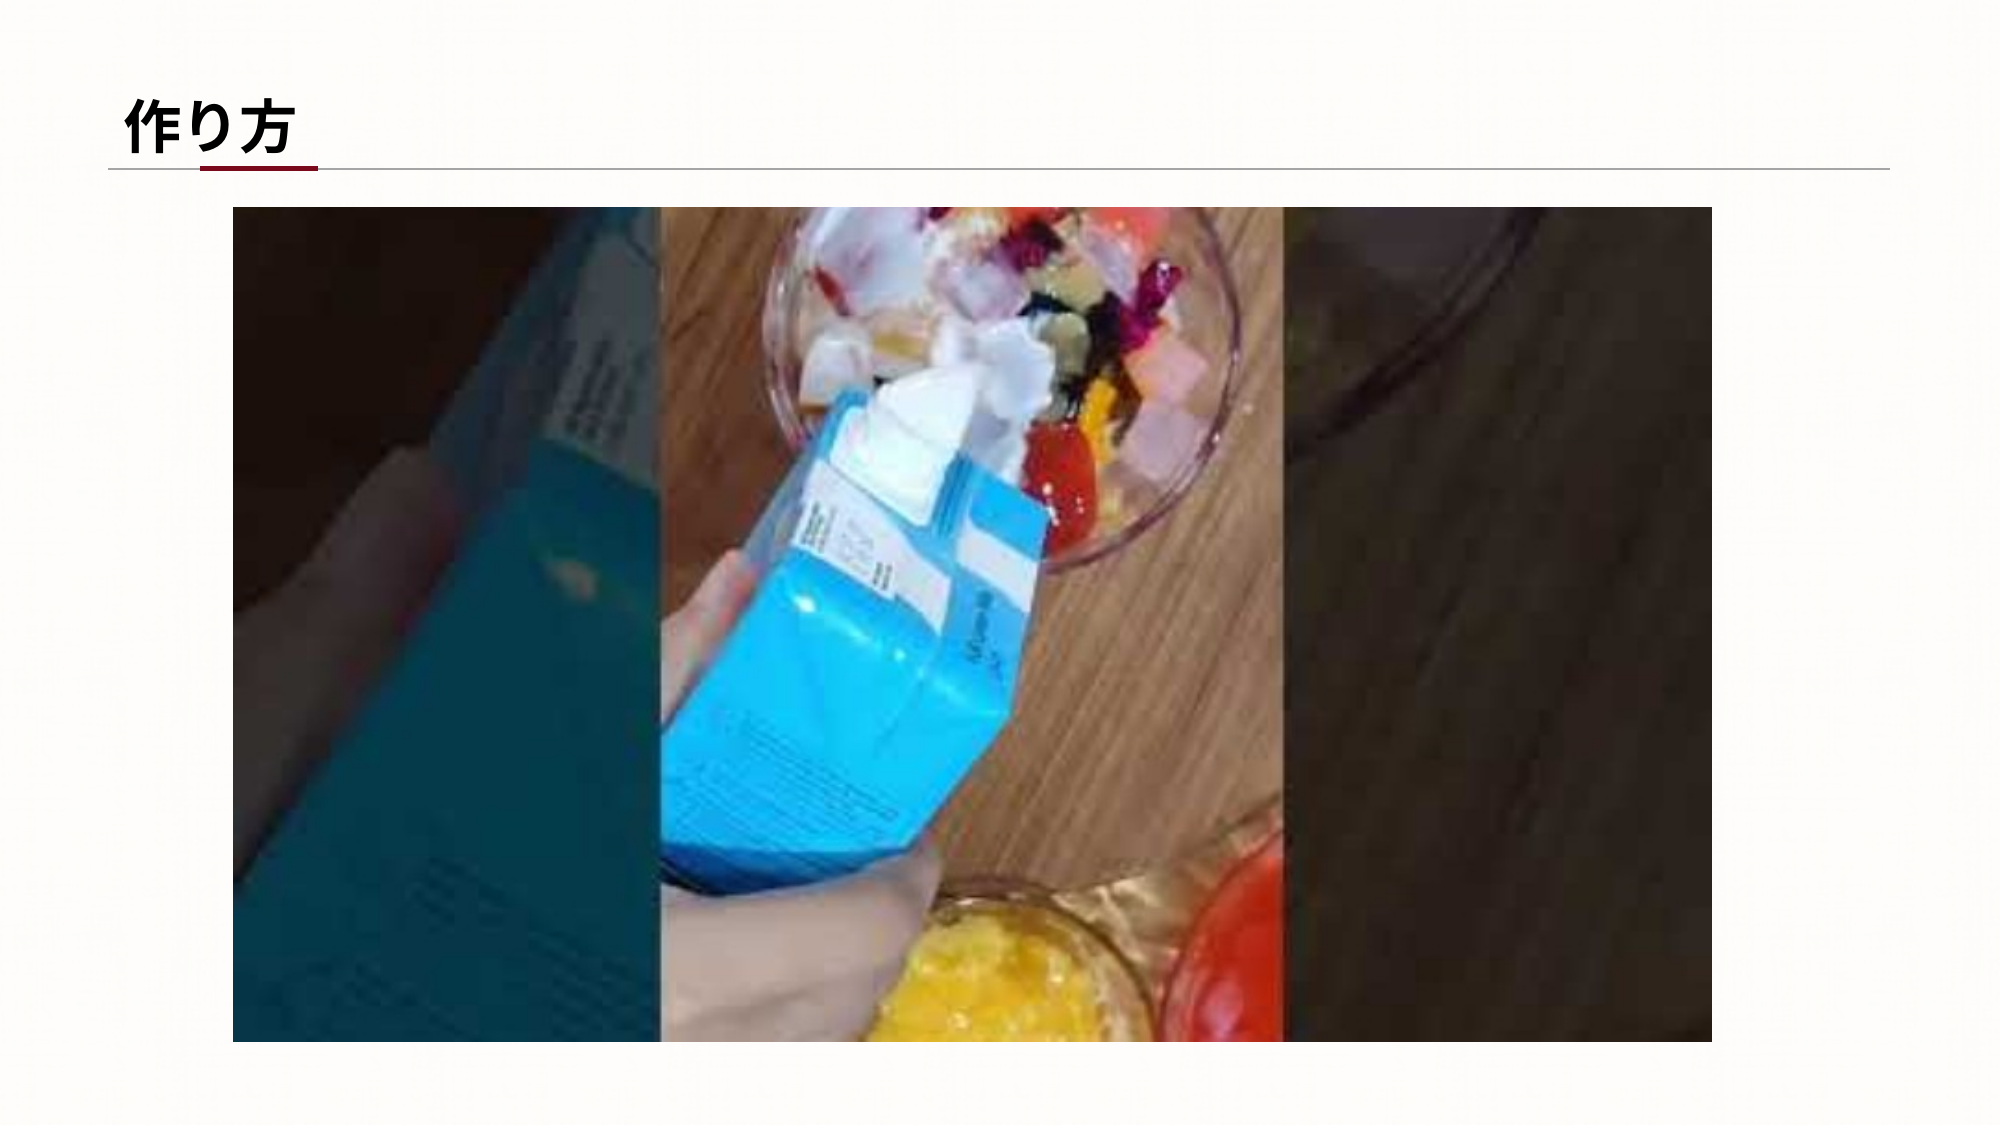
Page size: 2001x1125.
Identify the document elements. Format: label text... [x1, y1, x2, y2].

text_box 作り方 [108, 82, 1000, 168]
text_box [232, 206, 1713, 1043]
